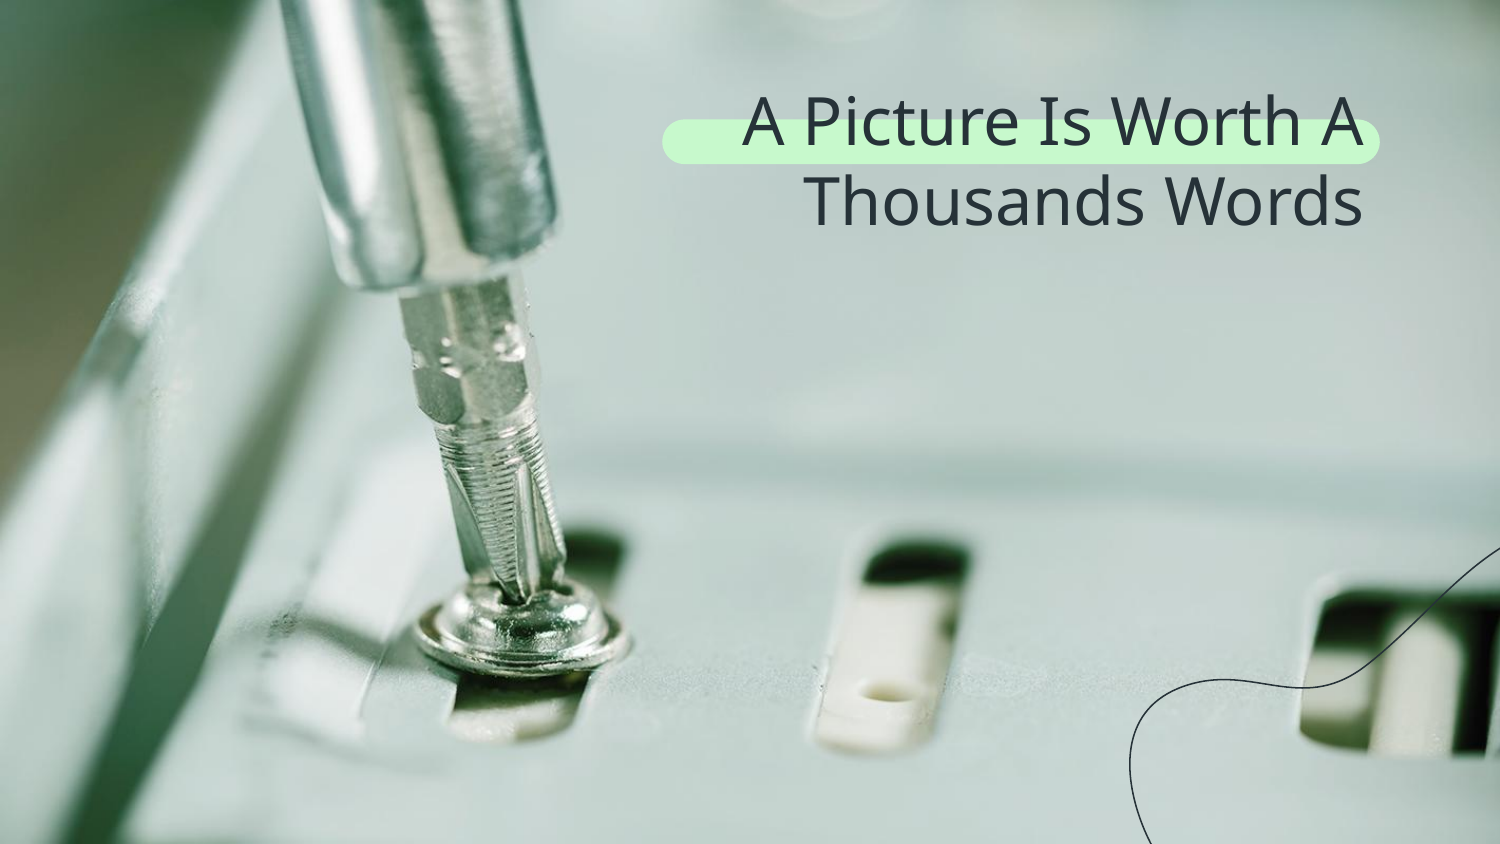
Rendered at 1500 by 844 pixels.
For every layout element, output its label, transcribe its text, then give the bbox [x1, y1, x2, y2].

title A Picture Is Worth A Thousands Words [565, 63, 1380, 365]
picture [1131, 550, 1500, 844]
picture [0, 0, 1500, 844]
